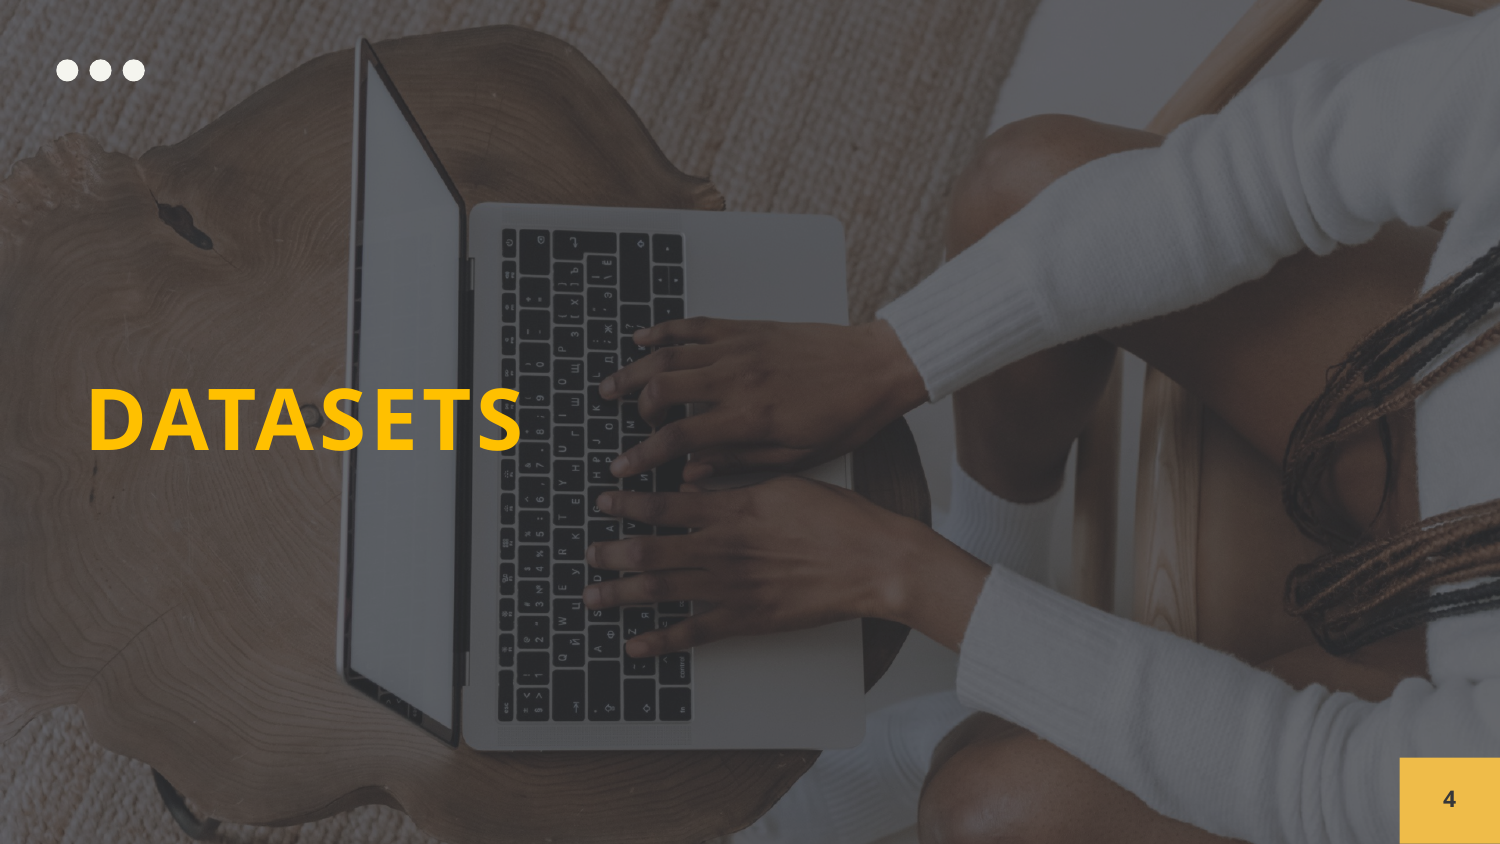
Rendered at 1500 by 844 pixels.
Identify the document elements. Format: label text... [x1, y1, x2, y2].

title DATASETS [84, 371, 996, 475]
slide_number 4 [1399, 757, 1500, 844]
